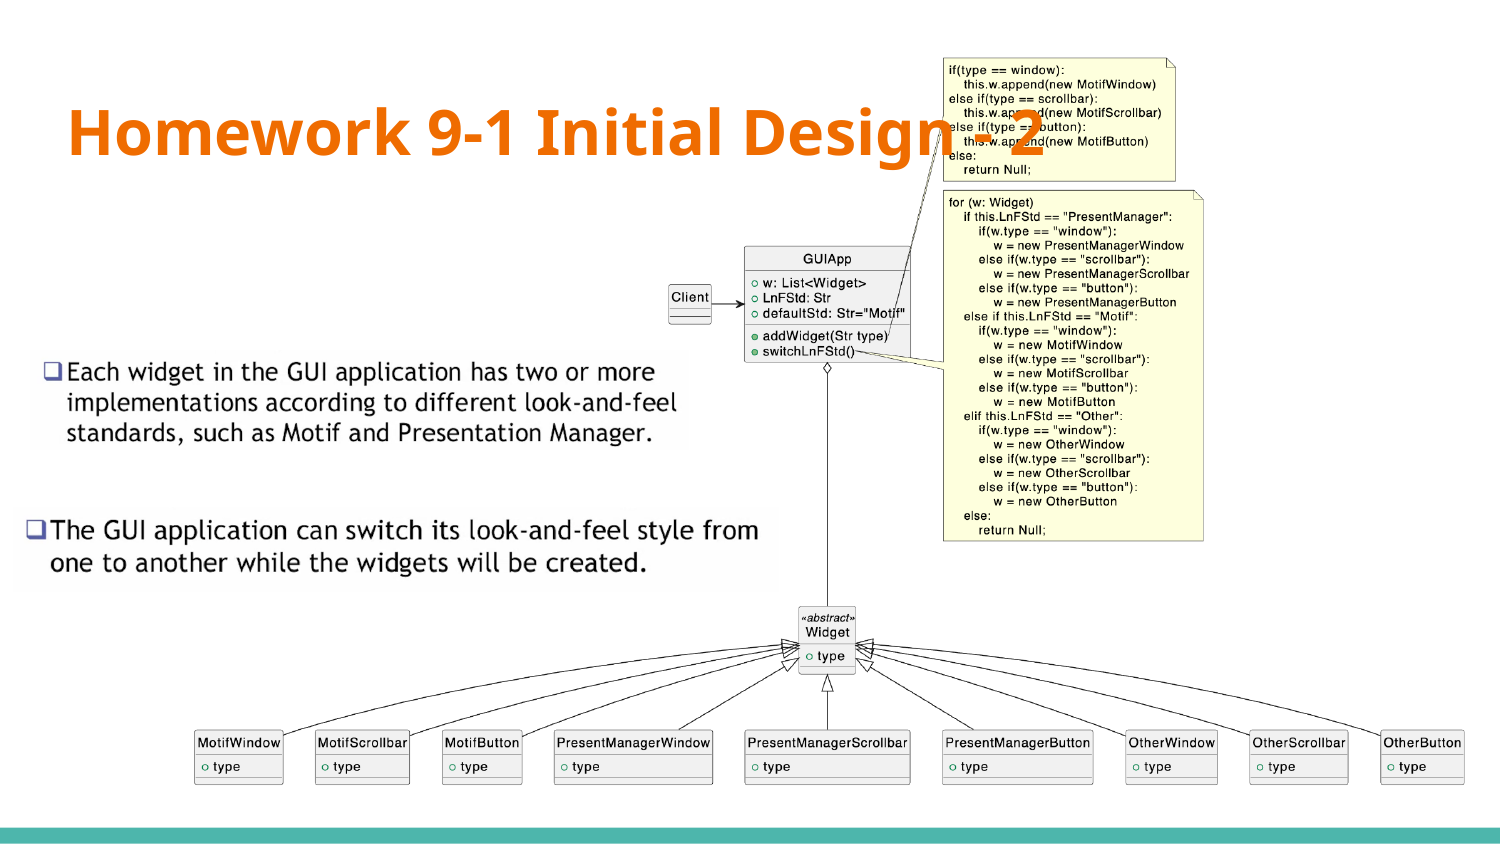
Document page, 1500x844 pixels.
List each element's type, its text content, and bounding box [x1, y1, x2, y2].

picture [13, 52, 1471, 791]
title Homework 9-1 Initial Design - 2 [51, 72, 183, 189]
